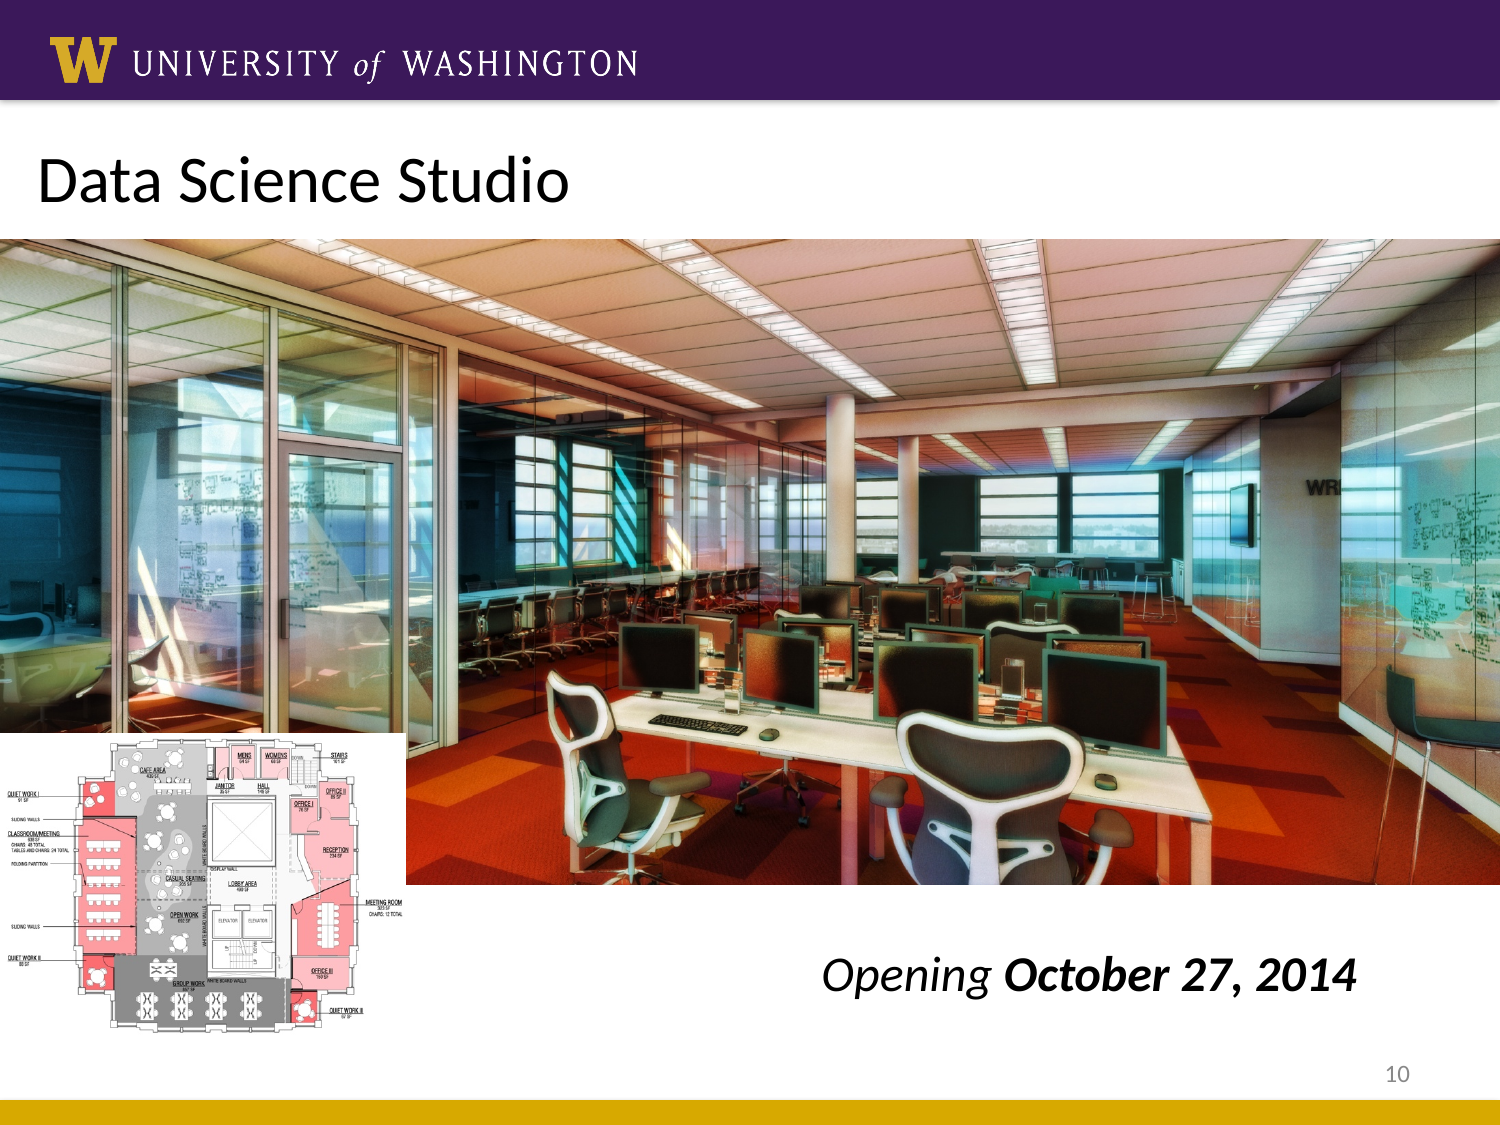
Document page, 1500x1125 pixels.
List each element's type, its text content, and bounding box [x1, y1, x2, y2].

picture [50, 37, 637, 84]
slide_number 10 [1074, 1042, 1425, 1103]
text_box Opening October 27, 2014 [806, 933, 1425, 1009]
text_box Data Science Studio [22, 128, 1075, 224]
picture [0, 239, 1500, 1036]
